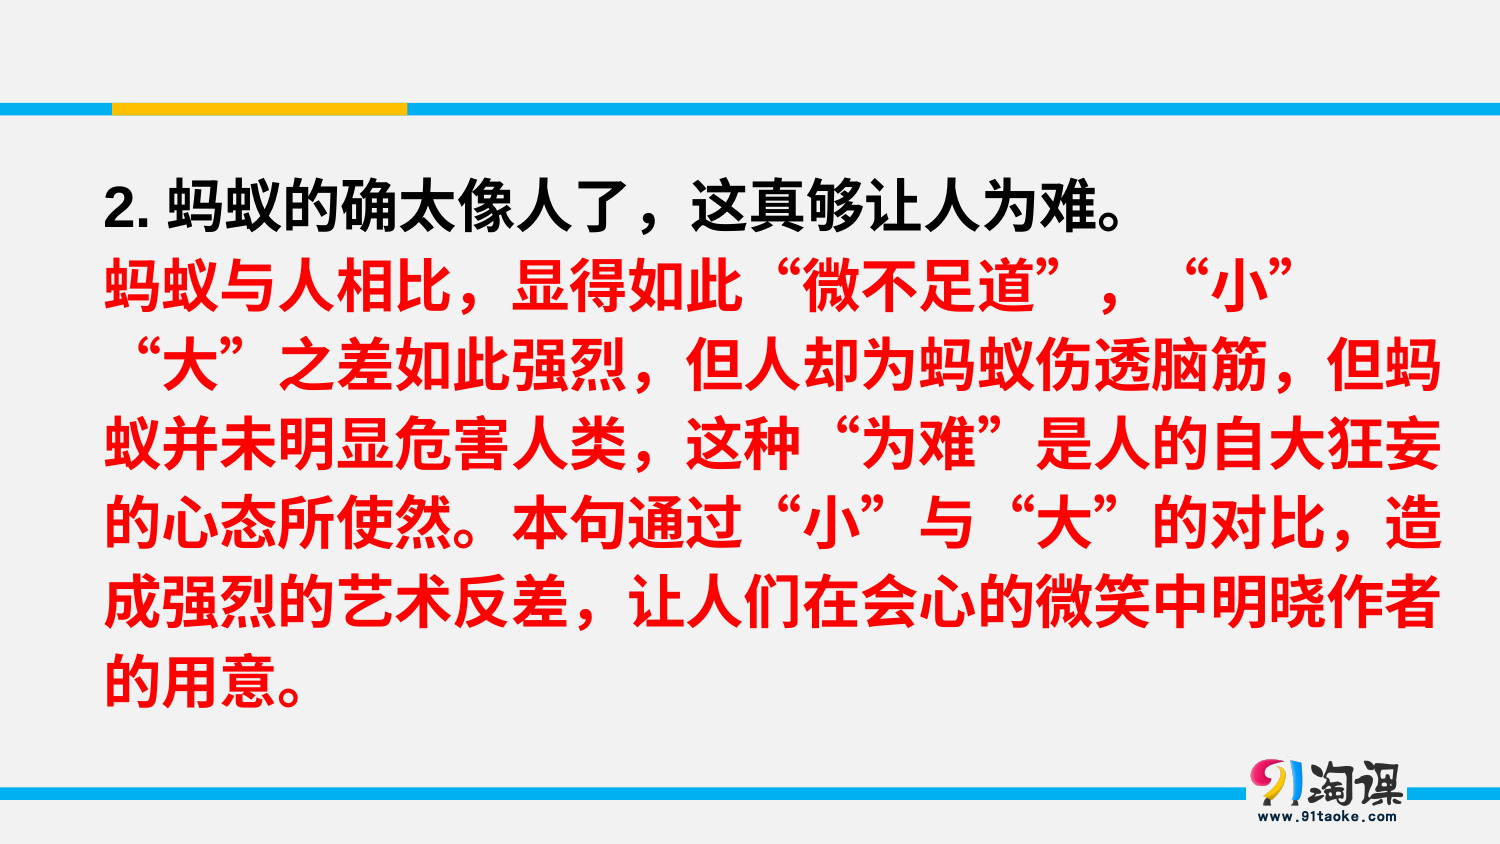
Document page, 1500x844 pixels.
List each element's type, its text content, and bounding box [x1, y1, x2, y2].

picture [1245, 750, 1408, 832]
text_box 2.蚂蚁的确太像人了，这真够让人为难。 蚂蚁与人相比，显得如此“微不足道”，“小”“大”之差如此强烈，但人却为蚂蚁伤透脑筋，但蚂蚁并未明显危害人类，这种“为难”是人的自大狂妄的心态所使然。本句通过“小”与“大”的对比，造成强烈的艺术反差，让人们在会心的微笑中明晓作者的用意。 [88, 152, 1459, 722]
